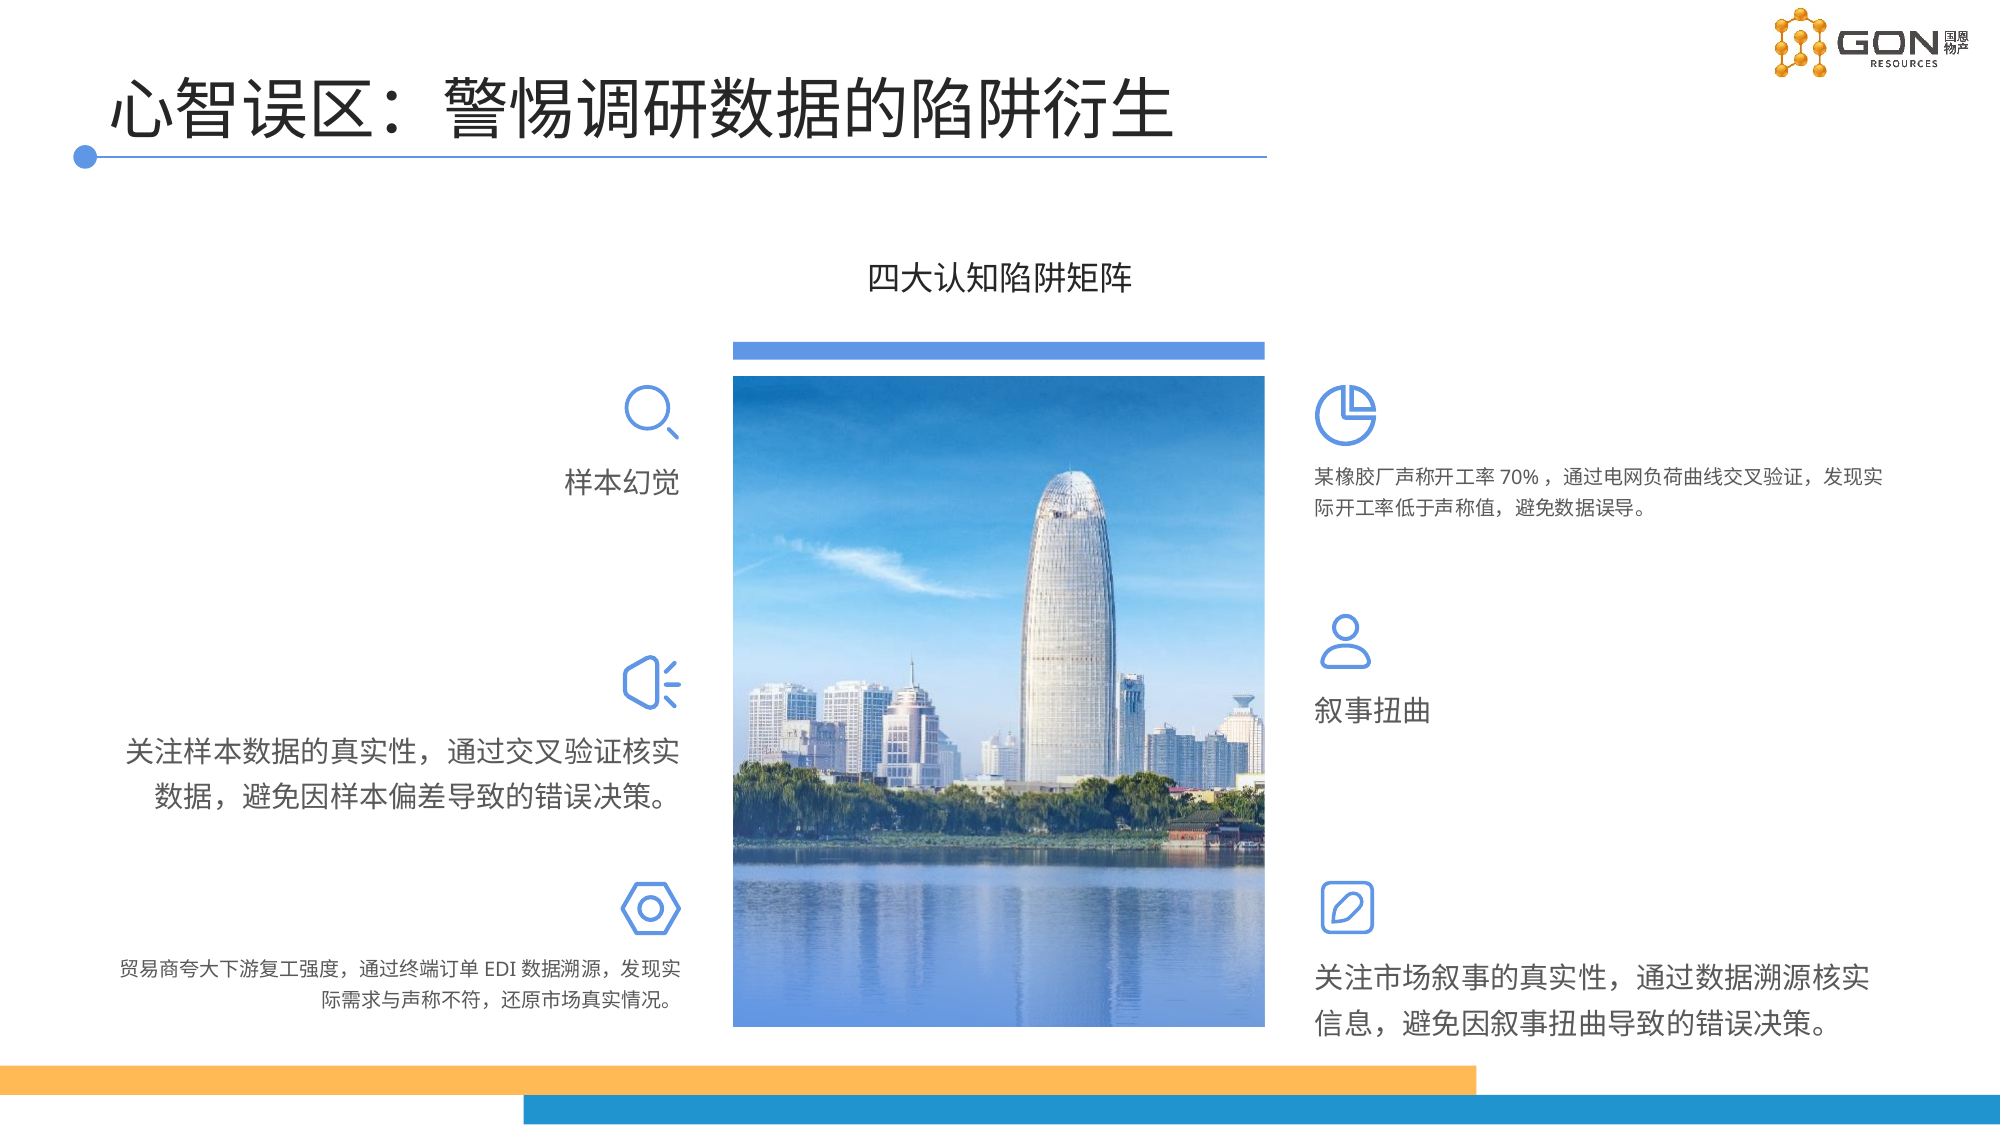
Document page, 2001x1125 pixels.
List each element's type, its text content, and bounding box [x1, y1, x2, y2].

text_box [733, 341, 1265, 360]
text_box 心智误区：警惕调研数据的陷阱衍生 [108, 64, 1890, 142]
text_box [663, 682, 682, 687]
text_box 关注市场叙事的真实性，通过数据溯源核实信息，避免因叙事扭曲导致的错误决策。 [1315, 949, 1891, 1075]
text_box [620, 881, 681, 936]
text_box [1332, 613, 1360, 641]
text_box 贸易商夸大下游复工强度，通过终端订单EDI数据溯源，发现实际需求与声称不符，还原市场真实情况。 [109, 949, 682, 1032]
text_box [663, 660, 677, 674]
text_box 某橡胶厂声称开工率70%，通过电网负荷曲线交叉验证，发现实际开工率低于声称值，避免数据误导。 [1315, 457, 1891, 541]
text_box [733, 672, 1265, 1027]
text_box [1320, 880, 1375, 935]
text_box [624, 384, 671, 431]
text_box 四大认知陷阱矩阵 [110, 155, 1890, 297]
text_box [733, 376, 1265, 672]
text_box [73, 145, 97, 169]
text_box [1315, 384, 1377, 447]
text_box 样本幻觉 [109, 454, 682, 580]
text_box [667, 427, 679, 440]
text_box [663, 695, 677, 709]
text_box 叙事扭曲 [1315, 682, 1891, 808]
text_box 关注样本数据的真实性，通过交叉验证核实数据，避免因样本偏差导致的错误决策。 [109, 722, 682, 806]
text_box [1320, 643, 1371, 669]
picture [1762, 0, 1978, 86]
text_box [622, 655, 660, 710]
